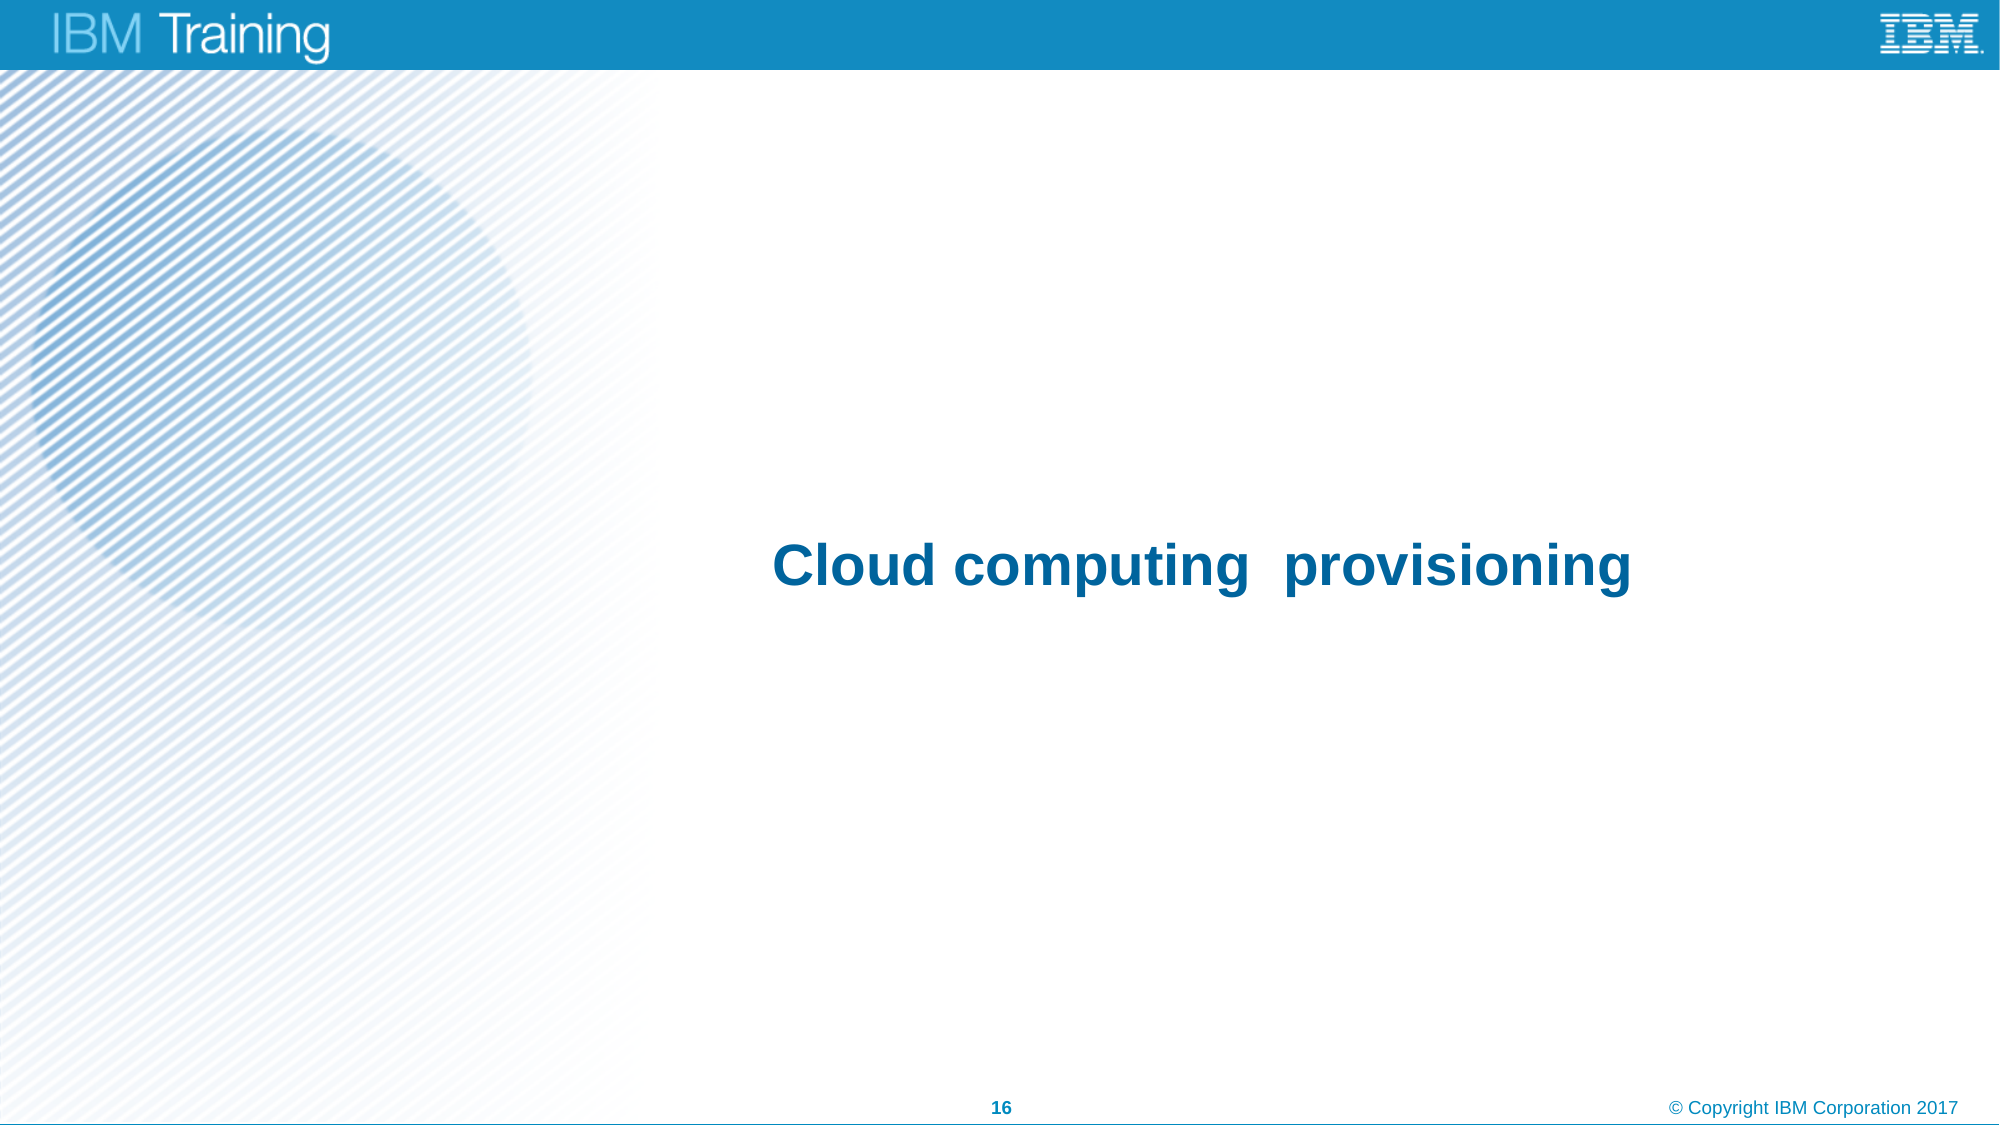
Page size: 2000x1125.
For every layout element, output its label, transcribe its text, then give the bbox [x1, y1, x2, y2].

picture [0, 0, 2000, 1122]
title Cloud computing provisioning [757, 243, 1844, 599]
footer © Copyright IBM Corporation 2017 [1658, 1096, 1974, 1125]
slide_number 16 [914, 1096, 1096, 1124]
